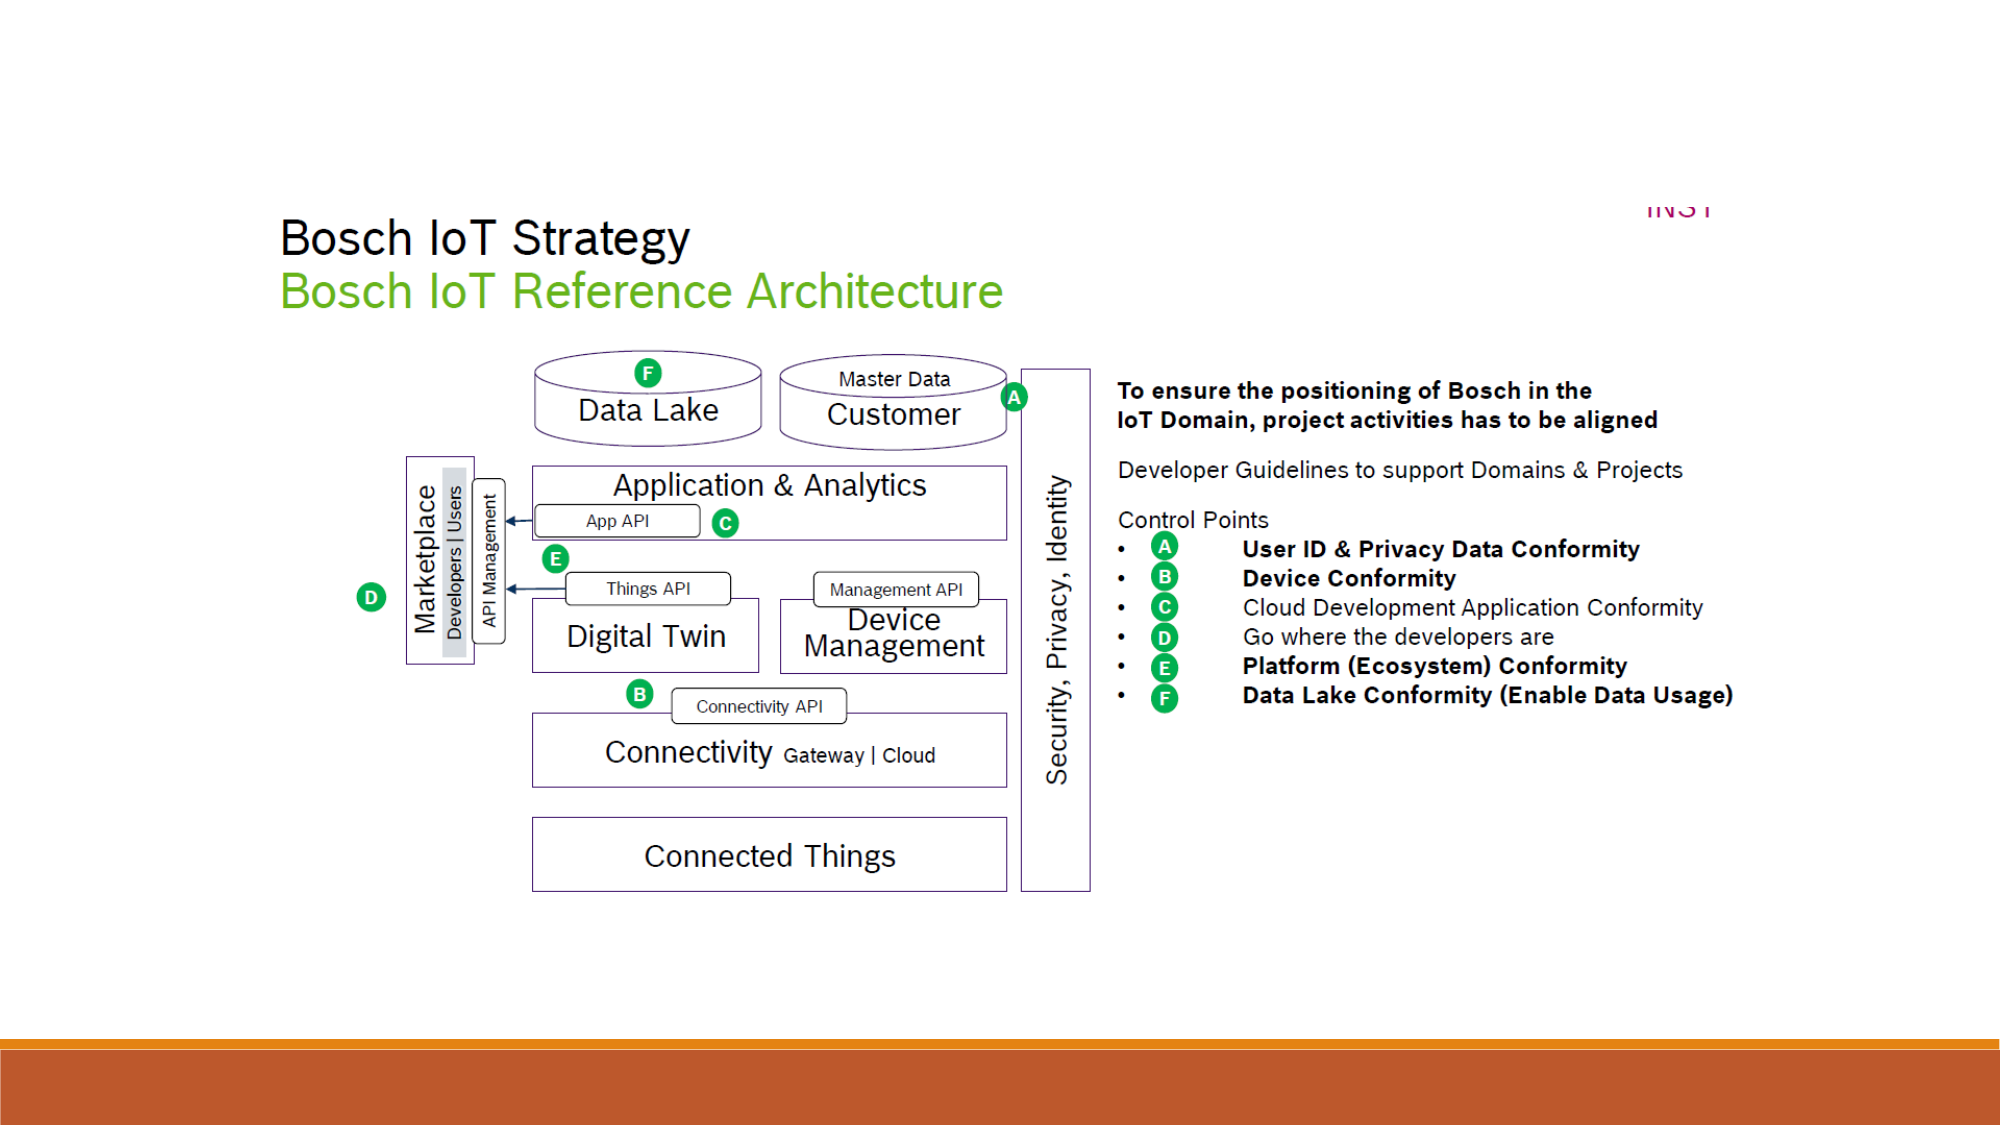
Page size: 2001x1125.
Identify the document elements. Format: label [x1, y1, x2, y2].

picture [257, 206, 1743, 919]
